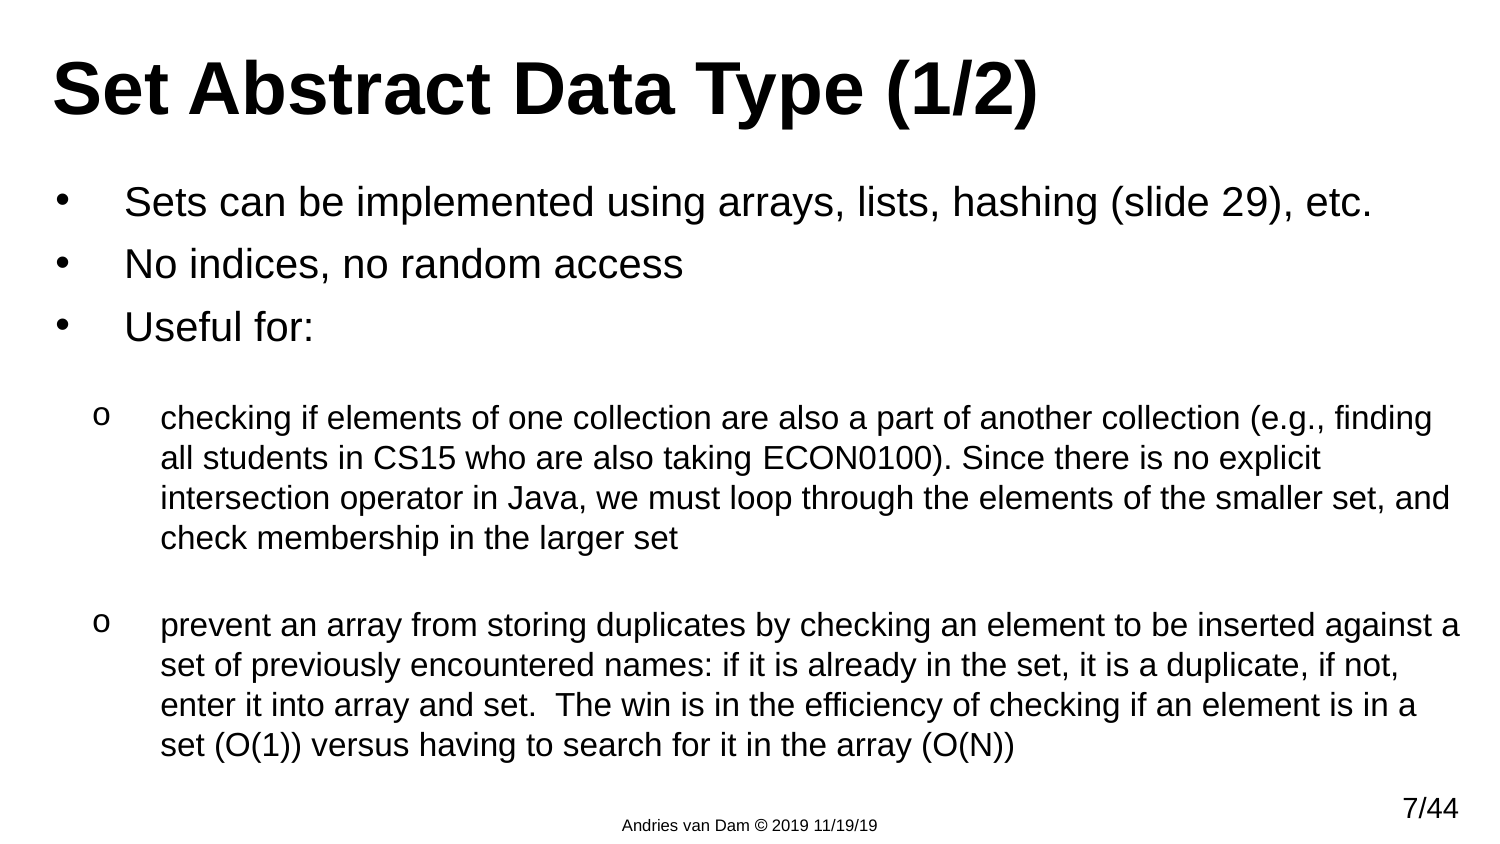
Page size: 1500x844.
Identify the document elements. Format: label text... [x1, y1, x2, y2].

list Sets can be implemented using arrays, lists, hashing (slide 29), etc. No indices, no random access Useful for: checking if elements of one collection are also a part of another collection (e.g., finding all students in CS15 who are also taking ECON0100). Since there is no explicit intersection operator in Java, we must loop through the elements of the smaller set, and check membership in the larger set prevent an array from storing duplicates by checking an element to be inserted against a set of previously encountered names: if it is already in the set, it is a duplicate, if not, enter it into array and set. The win is in the efficiency of checking if an element is in a set (O(1)) versus having to search for it in the array (O(N)) [34, 159, 1485, 797]
title Set Abstract Data Type (1/2) [37, 4, 1388, 145]
